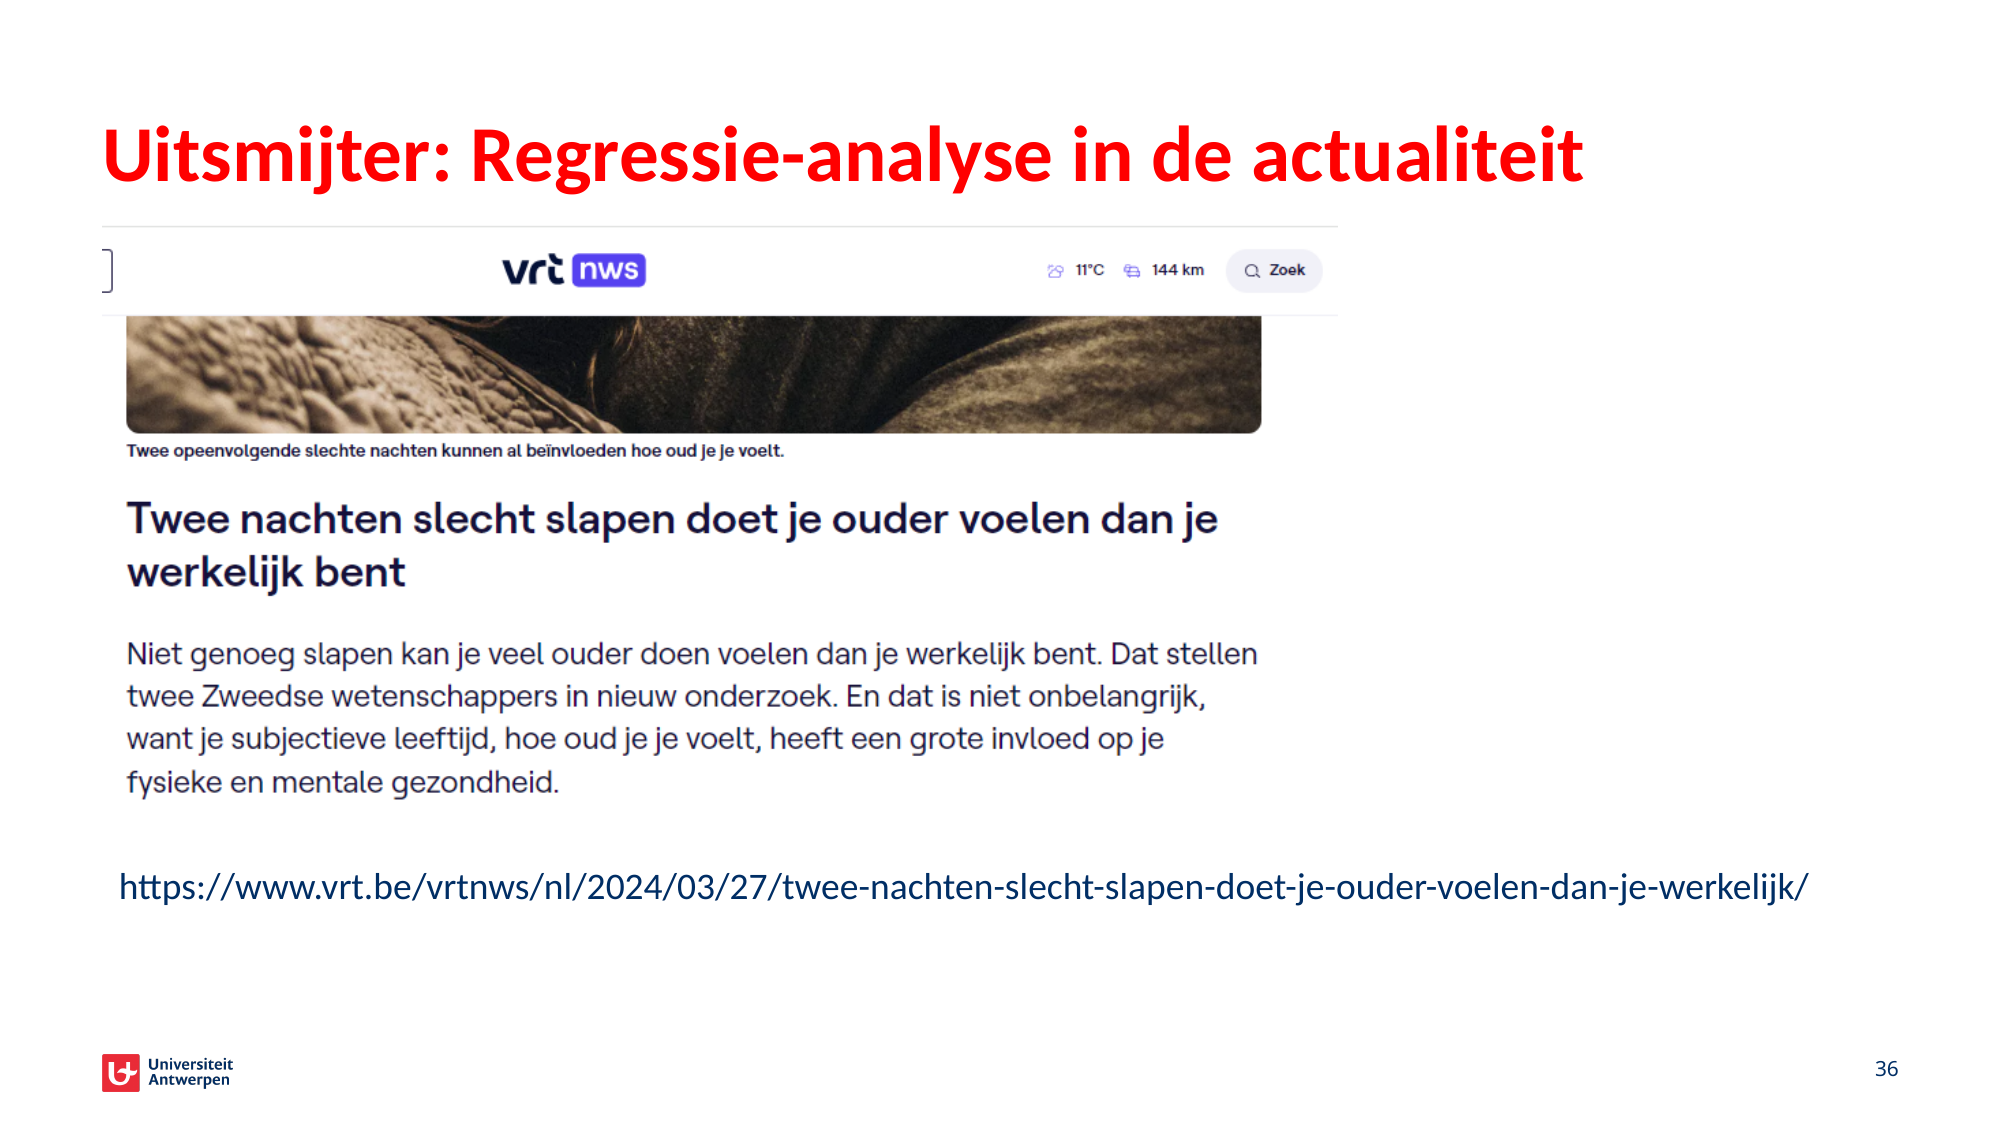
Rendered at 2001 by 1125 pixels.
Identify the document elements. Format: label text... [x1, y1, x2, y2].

picture [102, 222, 1338, 816]
title Uitsmijter: Regressie-analyse in de actualiteit [102, 101, 1898, 232]
picture [102, 1054, 233, 1092]
list https://www.vrt.be/vrtnws/nl/2024/03/27/twee-nachten-slecht-slapen-doet-je-ouder-voelen-dan-je-werkelijk/ [118, 862, 1881, 1011]
slide_number 36 [1463, 1039, 1914, 1100]
